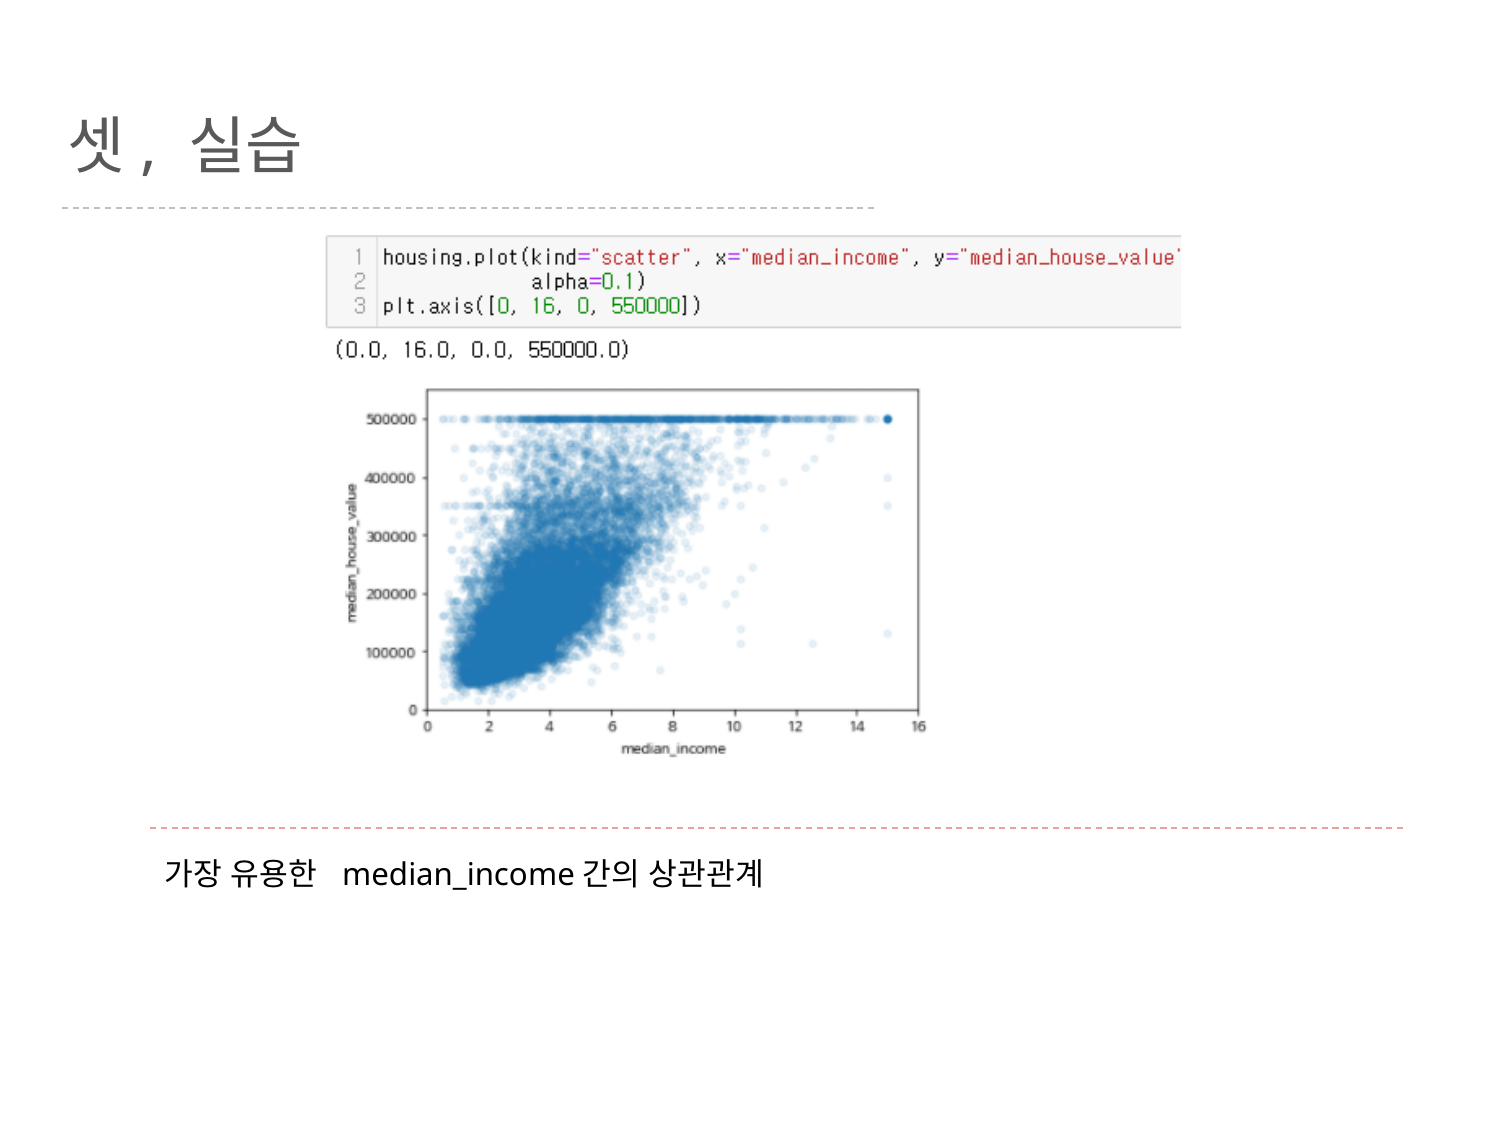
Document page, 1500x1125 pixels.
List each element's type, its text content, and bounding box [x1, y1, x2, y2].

picture [318, 231, 1182, 775]
text_box 셋, 실습 [53, 98, 1193, 189]
text_box 가장 유용한 median_income간의 상관관계 [149, 828, 1447, 900]
